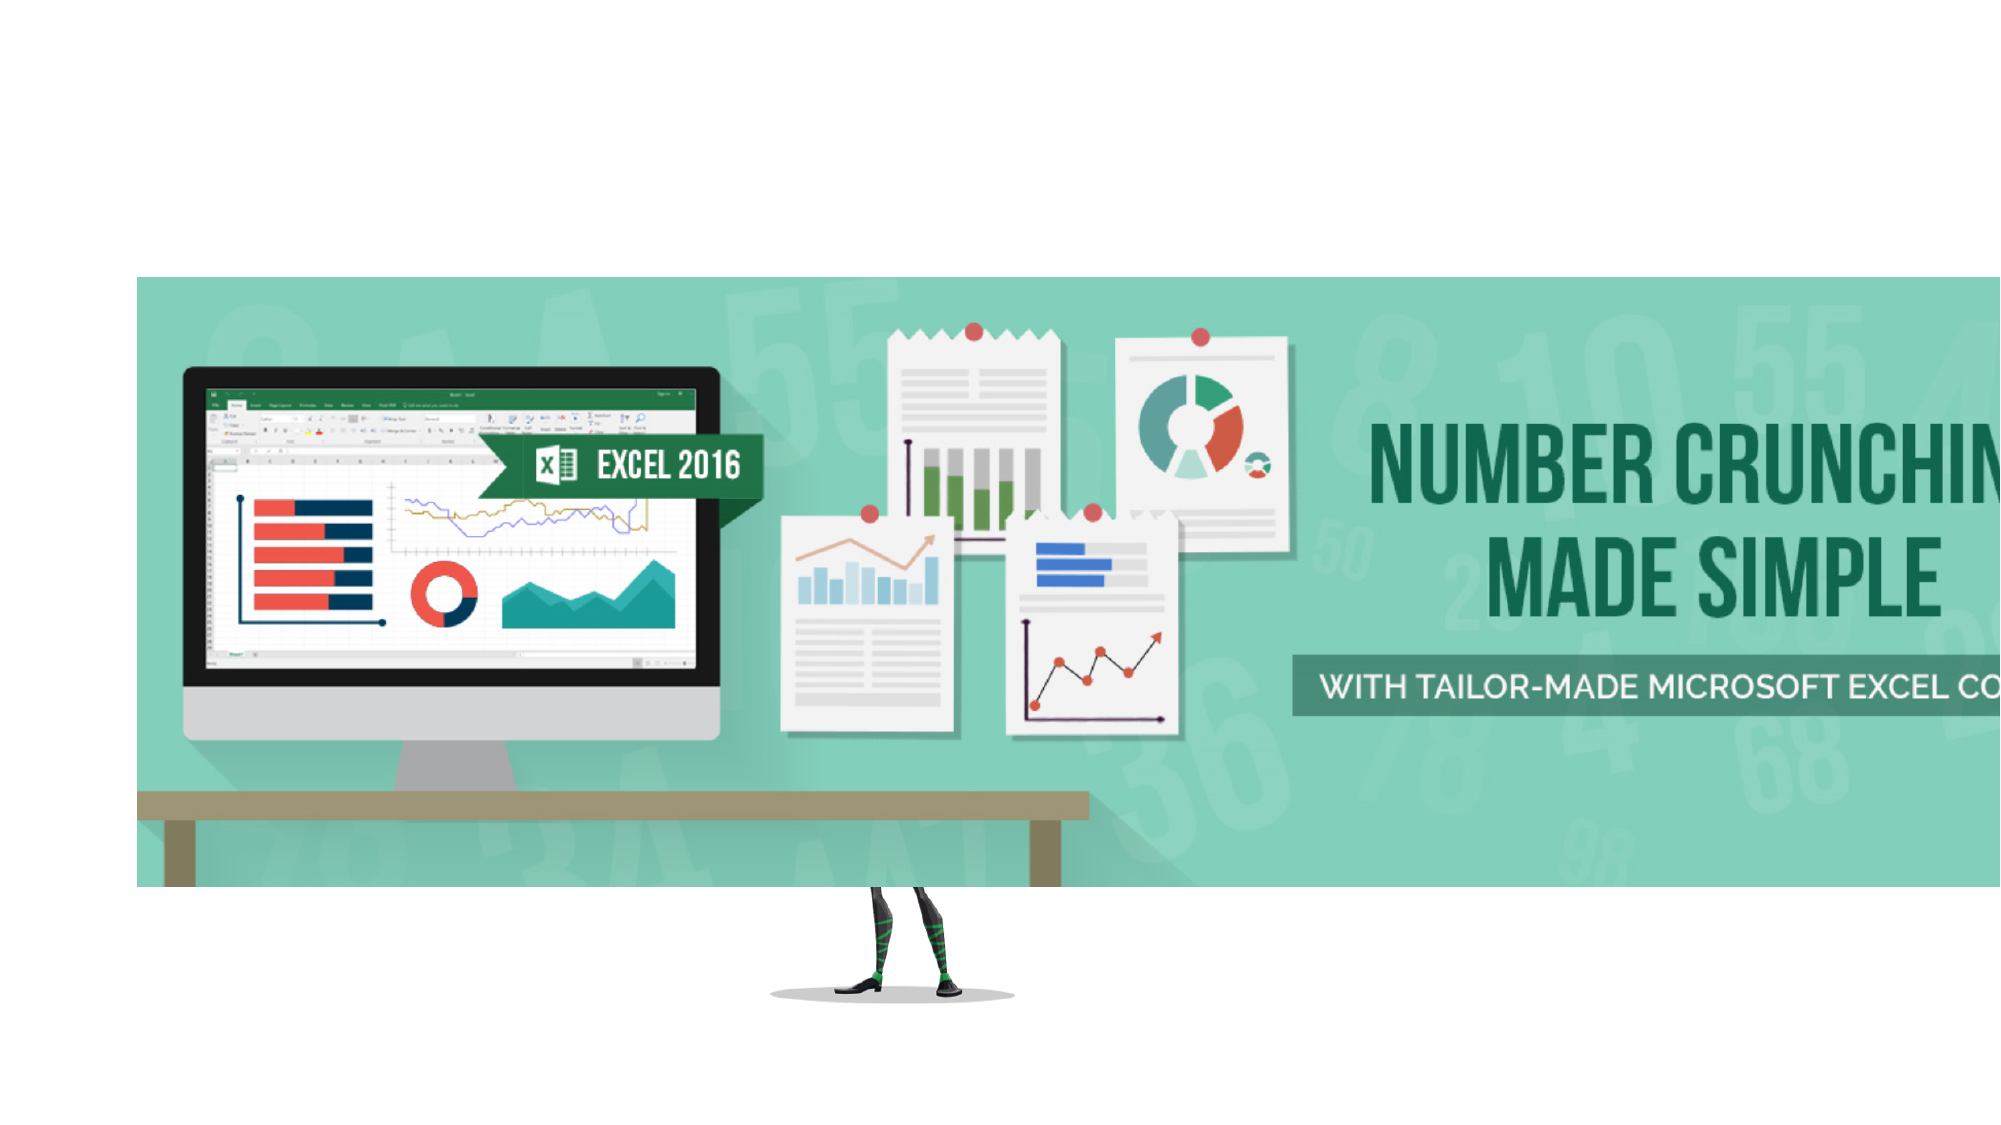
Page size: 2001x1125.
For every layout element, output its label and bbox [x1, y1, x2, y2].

list [603, 887, 1397, 1014]
picture [137, 277, 2000, 887]
